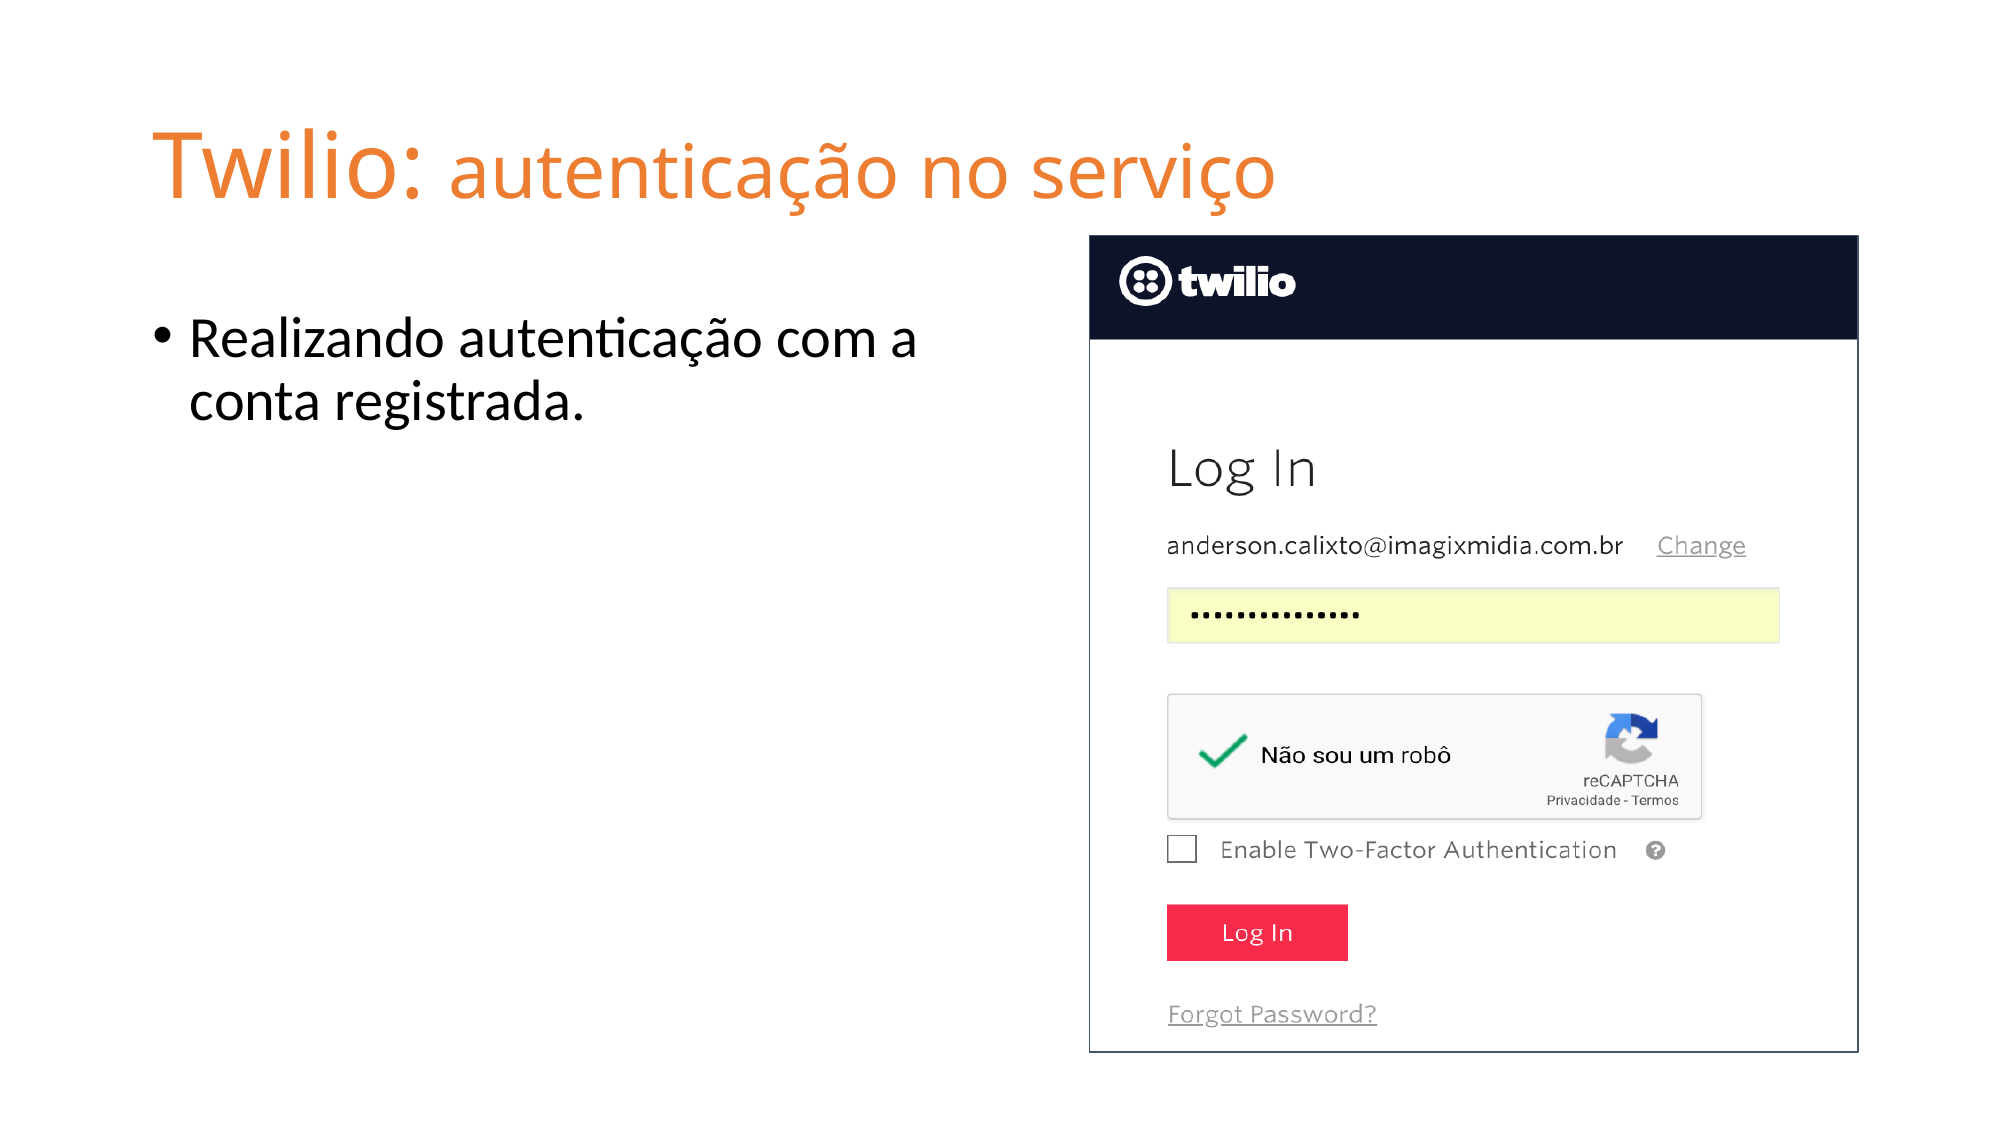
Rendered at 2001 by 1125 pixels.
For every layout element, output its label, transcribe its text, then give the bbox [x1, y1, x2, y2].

list Realizando autenticação com a conta registrada. [137, 299, 1048, 1014]
title Twilio: autenticação no serviço [137, 59, 1863, 278]
picture [1090, 236, 1858, 1052]
